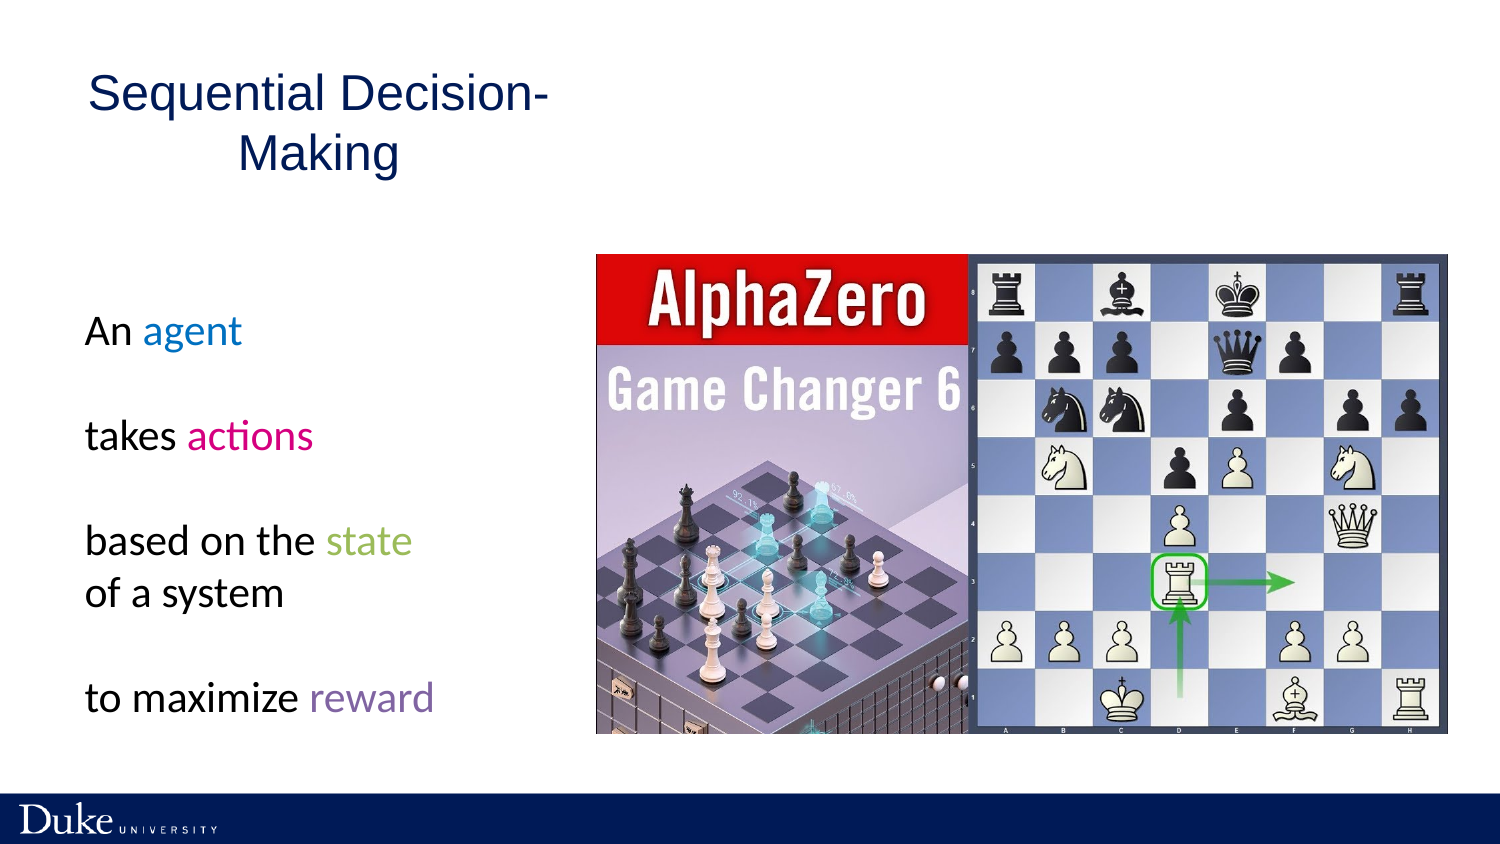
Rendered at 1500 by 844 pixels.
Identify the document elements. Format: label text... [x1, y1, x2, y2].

text_box Sequential Decision-Making [40, 52, 597, 189]
text_box An agent takes actions based on the state of a system to maximize reward [69, 293, 469, 729]
picture [0, 0, 1500, 844]
